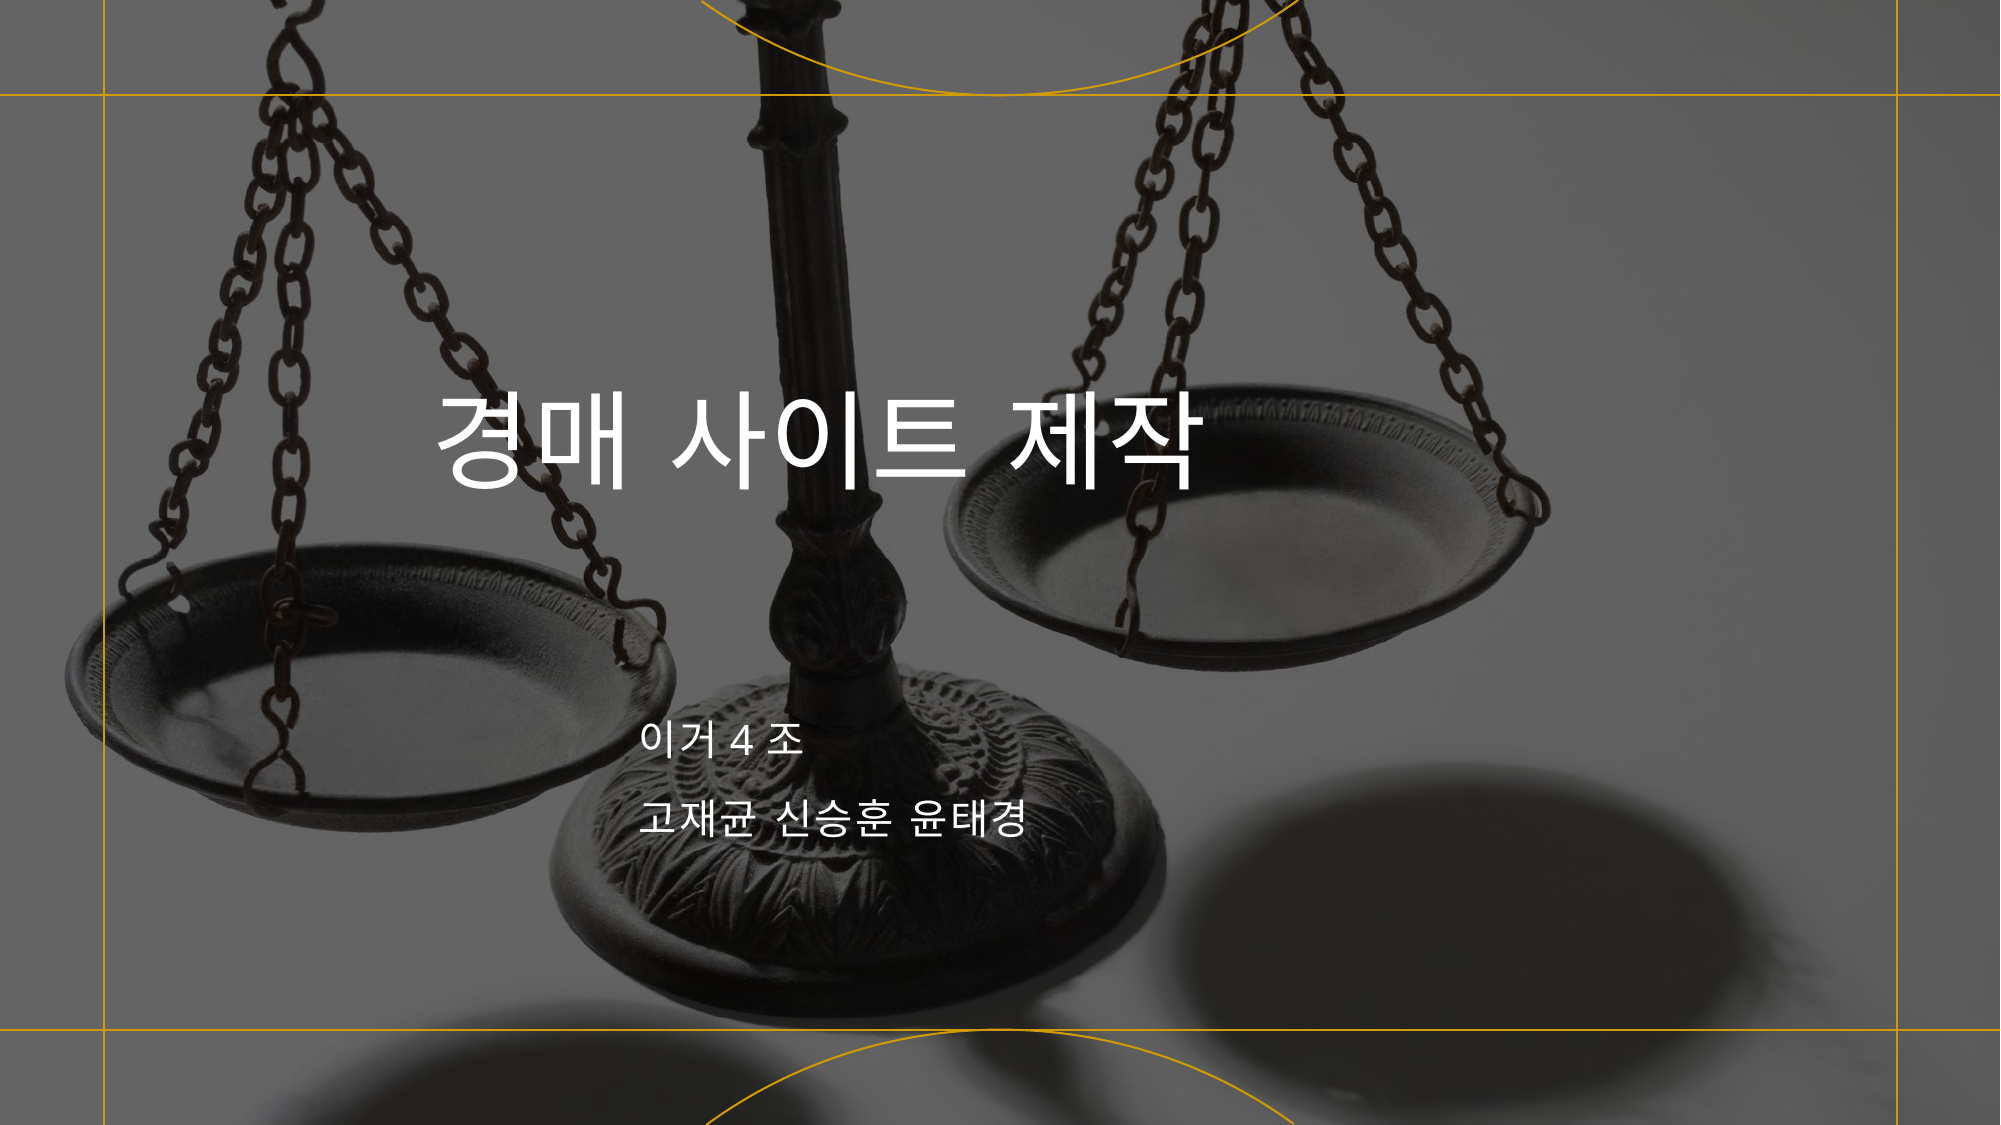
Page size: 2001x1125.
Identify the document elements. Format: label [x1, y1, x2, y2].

text_box [0, 0, 2000, 1125]
